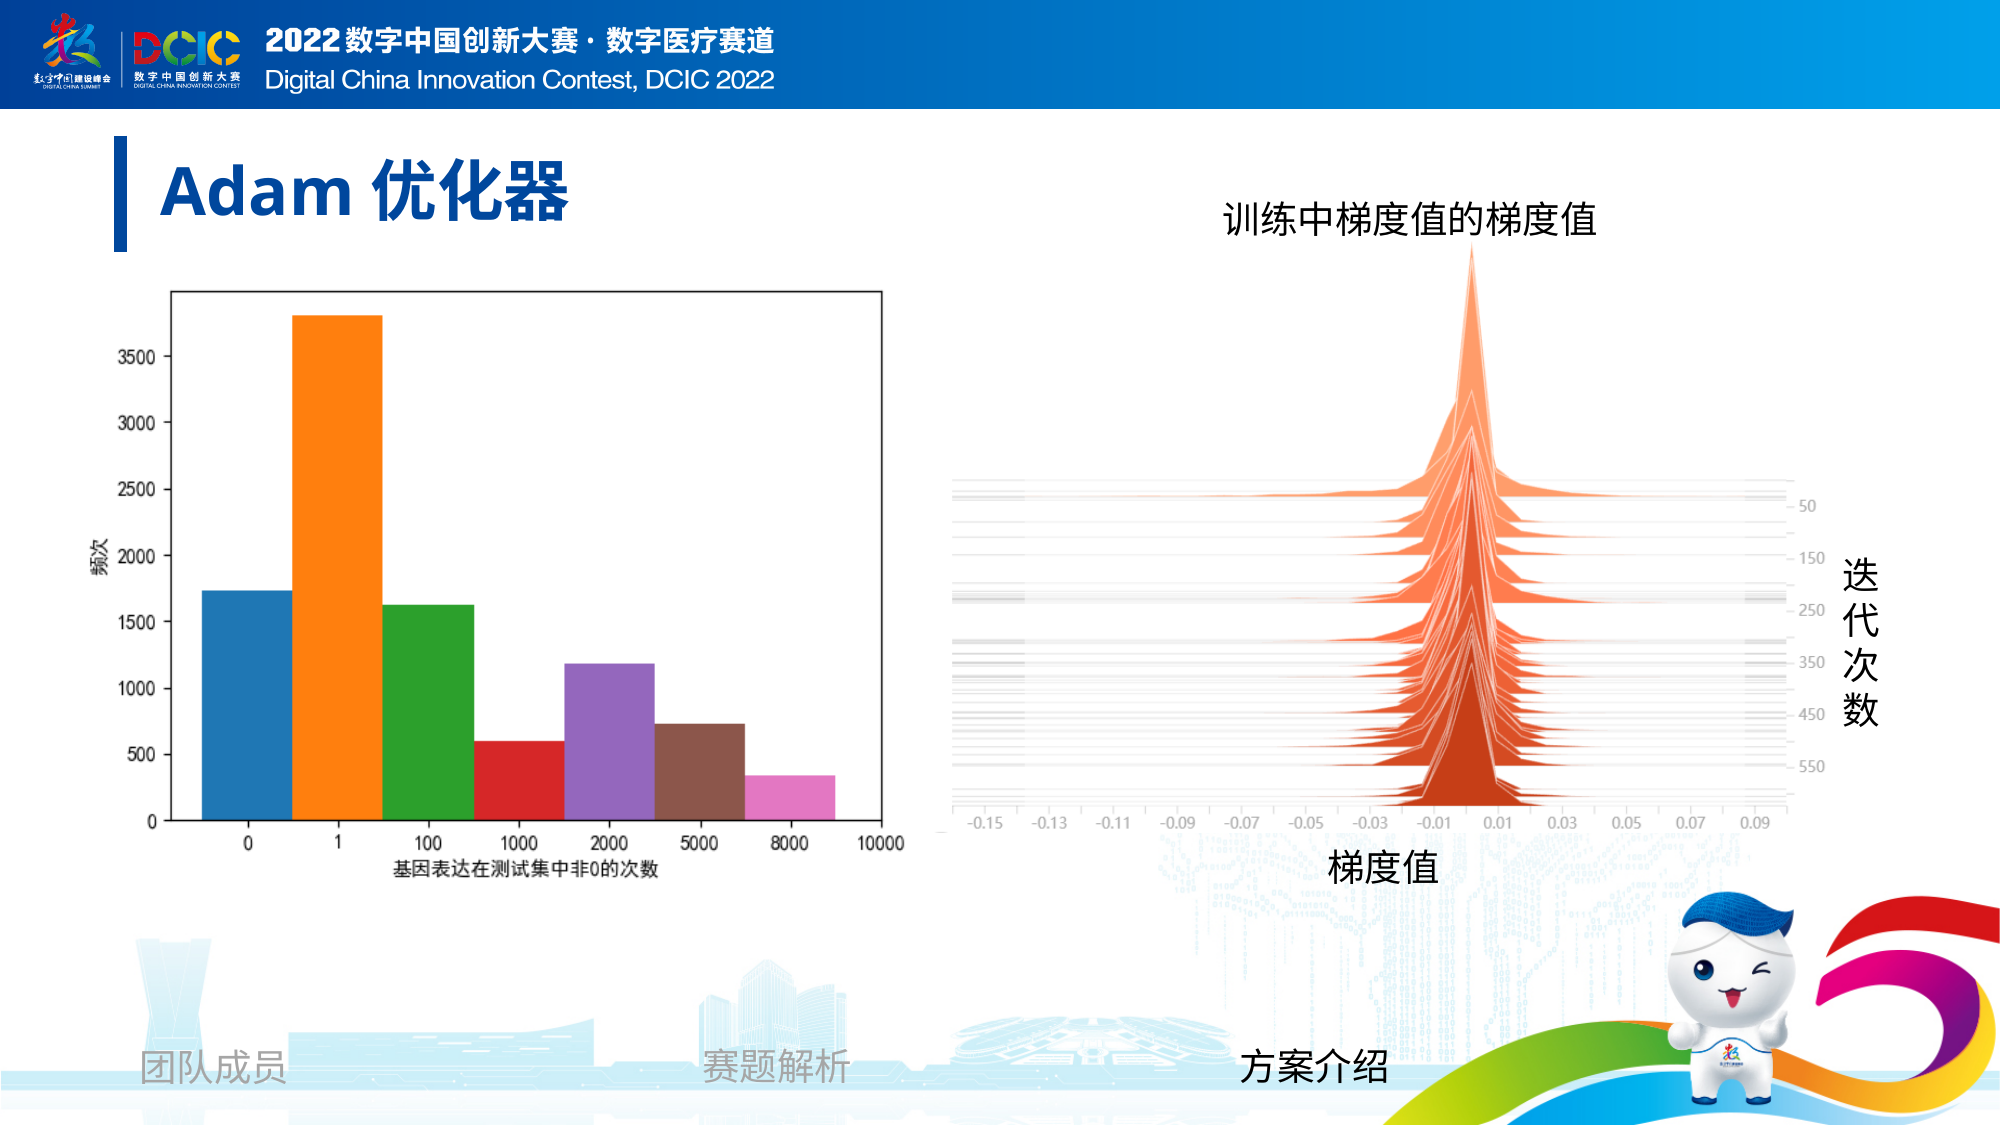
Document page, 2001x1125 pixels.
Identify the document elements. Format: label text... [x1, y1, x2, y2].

text_box Adam优化器 [120, 123, 815, 264]
text_box 梯度值 [1312, 837, 1533, 897]
picture [0, 135, 2000, 1125]
picture [33, 13, 774, 94]
text_box 训练中梯度值的梯度值 [1208, 188, 1792, 223]
text_box 迭代次数 [1859, 544, 1911, 740]
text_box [124, 1035, 1463, 1097]
